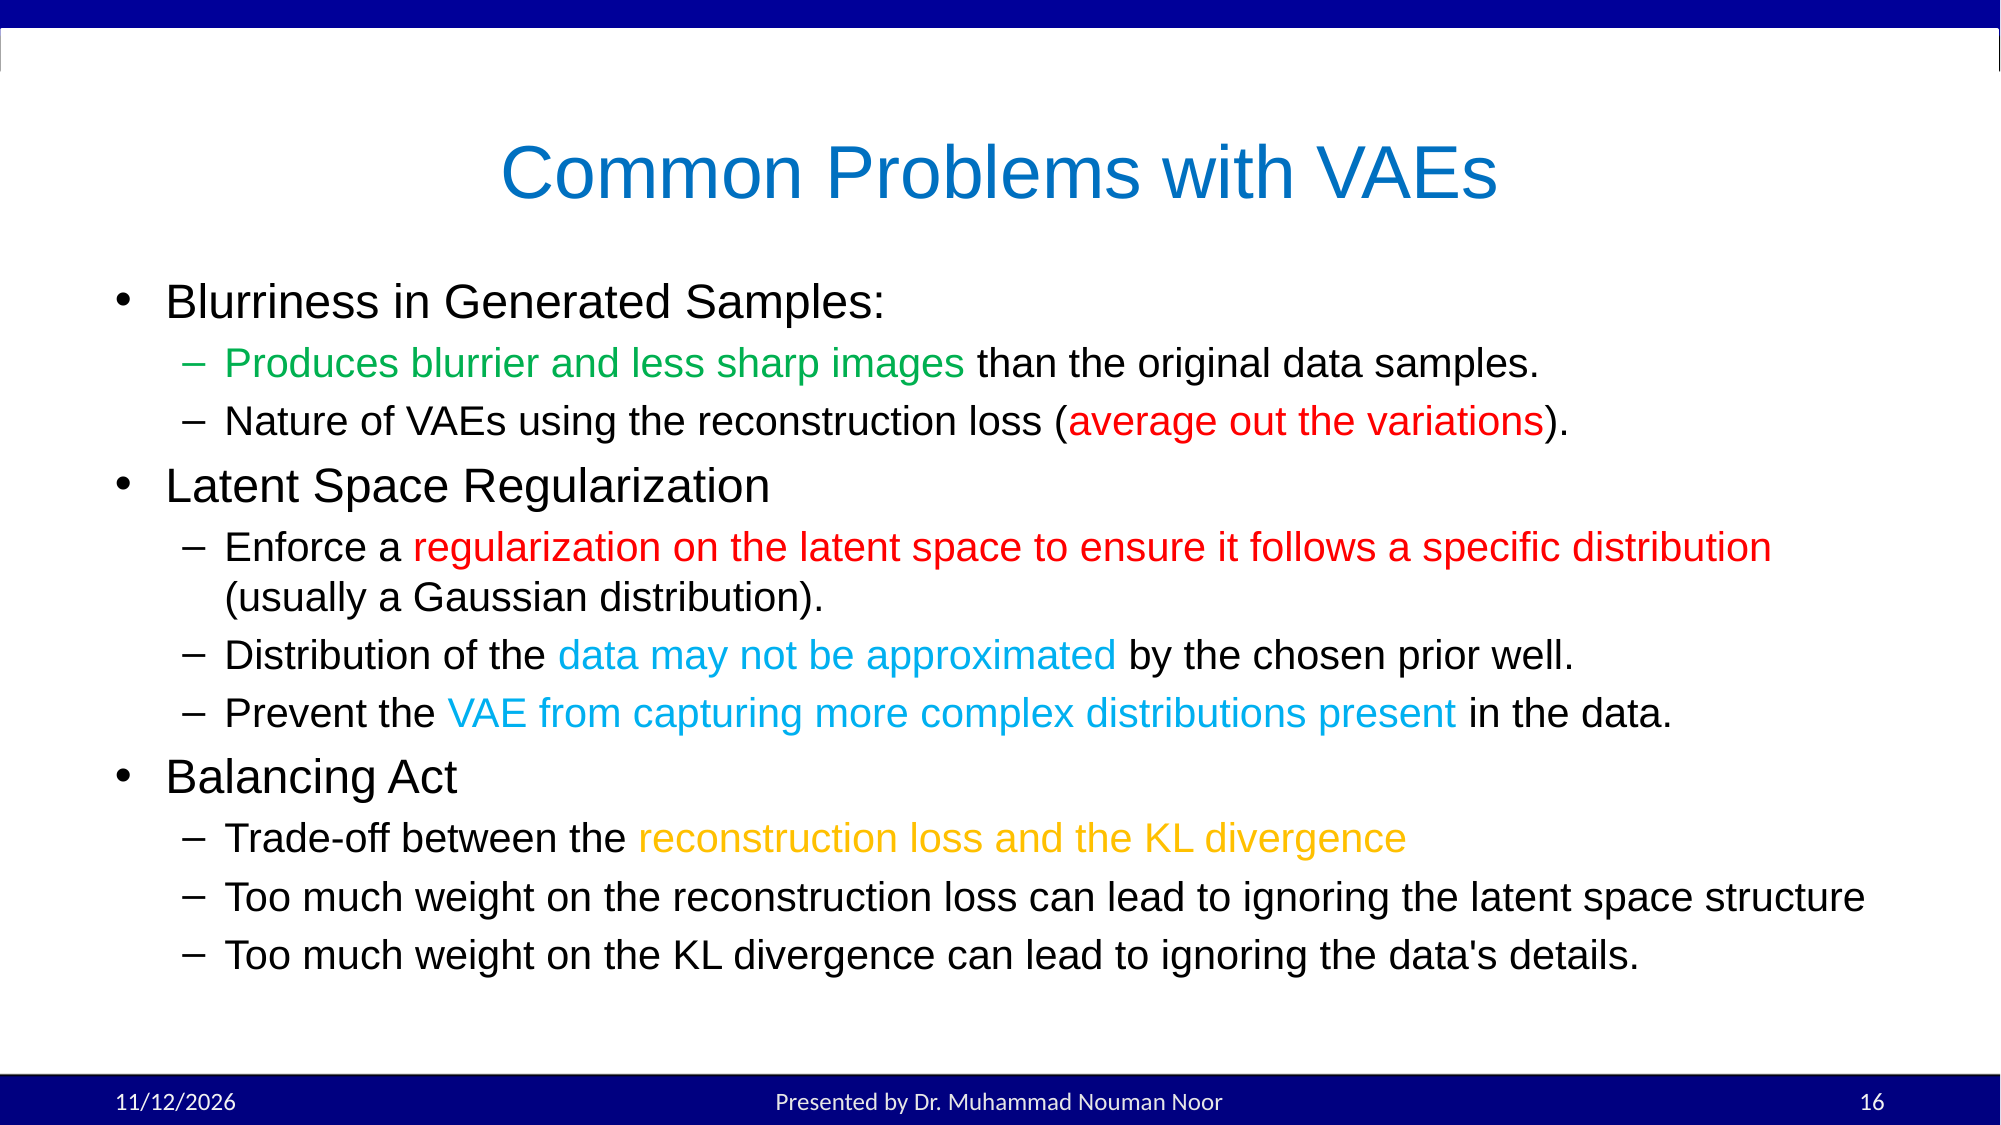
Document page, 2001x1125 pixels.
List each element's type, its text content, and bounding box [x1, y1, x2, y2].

footer Presented by Dr. Muhammad Nouman Noor [683, 1062, 1317, 1125]
picture [0, 0, 2001, 1125]
slide_number 16 [1433, 1062, 1900, 1125]
list Blurriness in Generated Samples: Produces blurrier and less sharp images than the original data samples. Nature of VAEs using the reconstruction loss (average out the variations). Latent Space Regularization Enforce a regularization on the latent space to ensure it follows a specific distribution (usually a Gaussian distribution). Distribution of the data may not be approximated by the chosen prior well. Prevent the VAE from capturing more complex distributions present in the data. Balancing Act Trade-off between the reconstruction loss and the KL divergence Too much weight on the reconstruction loss can lead to ignoring the latent space structure Too much weight on the KL divergence can lead to ignoring the data's details. [99, 262, 1900, 1005]
title Common Problems with VAEs [99, 99, 1900, 238]
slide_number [99, 1062, 567, 1125]
